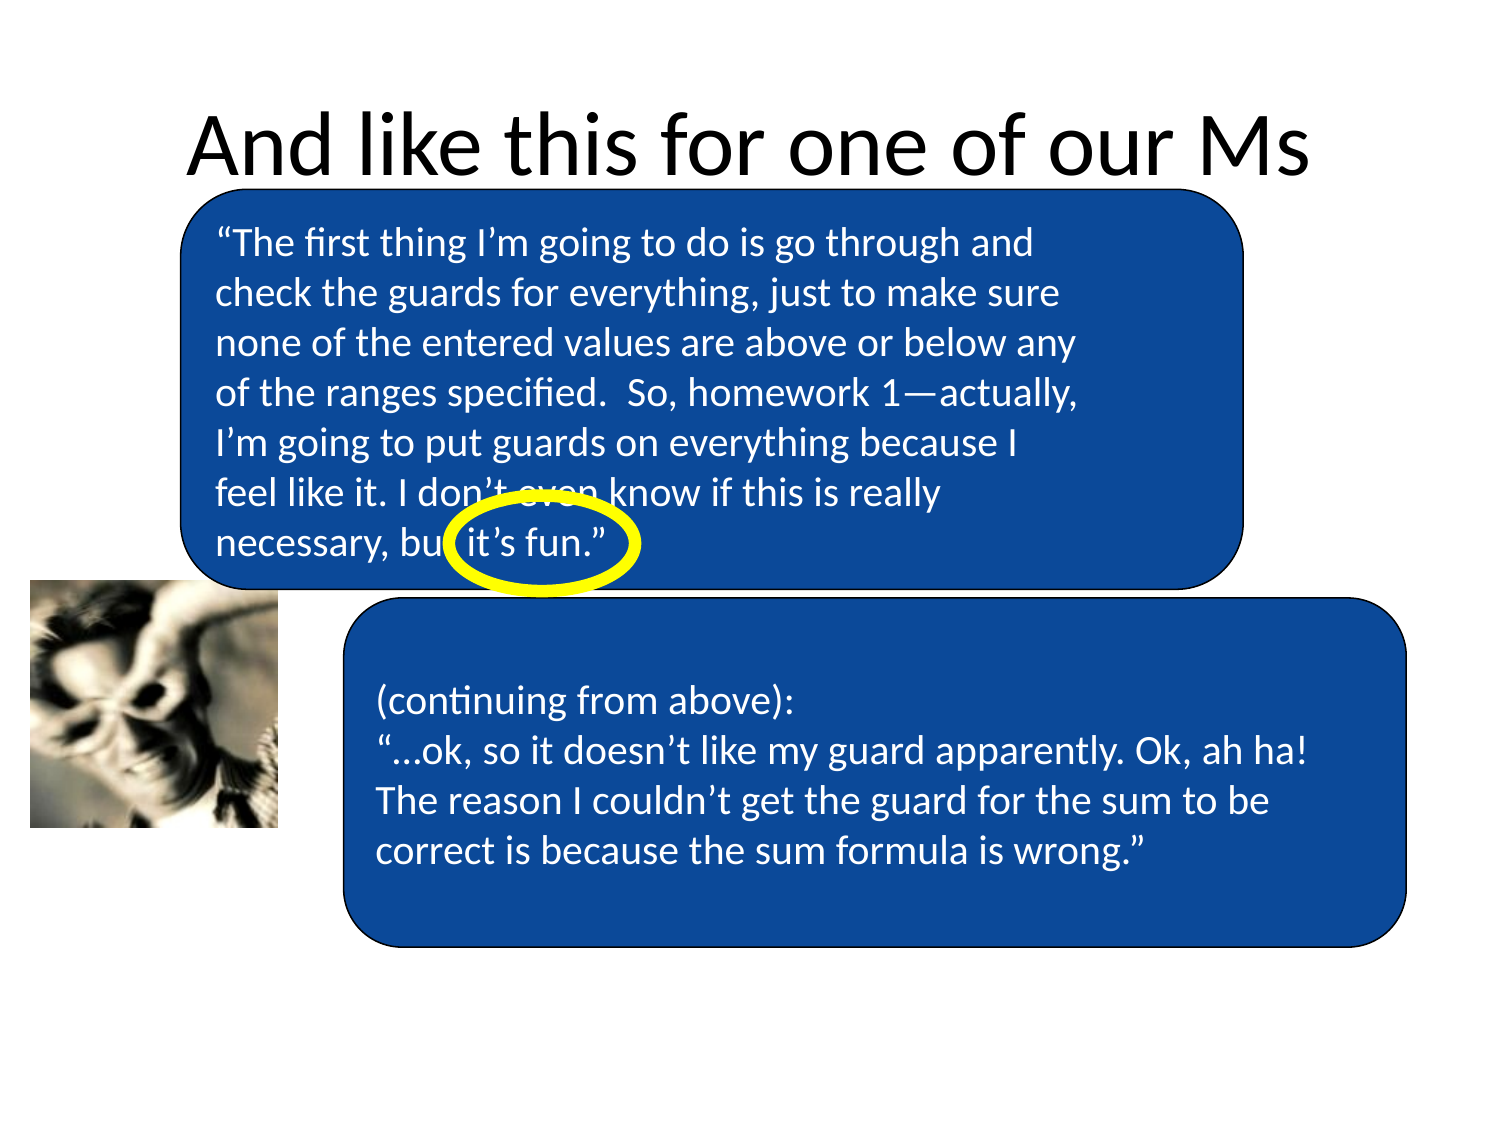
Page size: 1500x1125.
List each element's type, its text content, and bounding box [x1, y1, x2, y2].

title And like this for one of our Ms [75, 45, 1425, 233]
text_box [30, 189, 1244, 829]
text_box (continuing from above): “…ok, so it doesn’t like my guard apparently. Ok, ah ha! The reason I couldn’t get the guard for the sum to be correct is because the sum formula is wrong.” [343, 597, 1407, 948]
